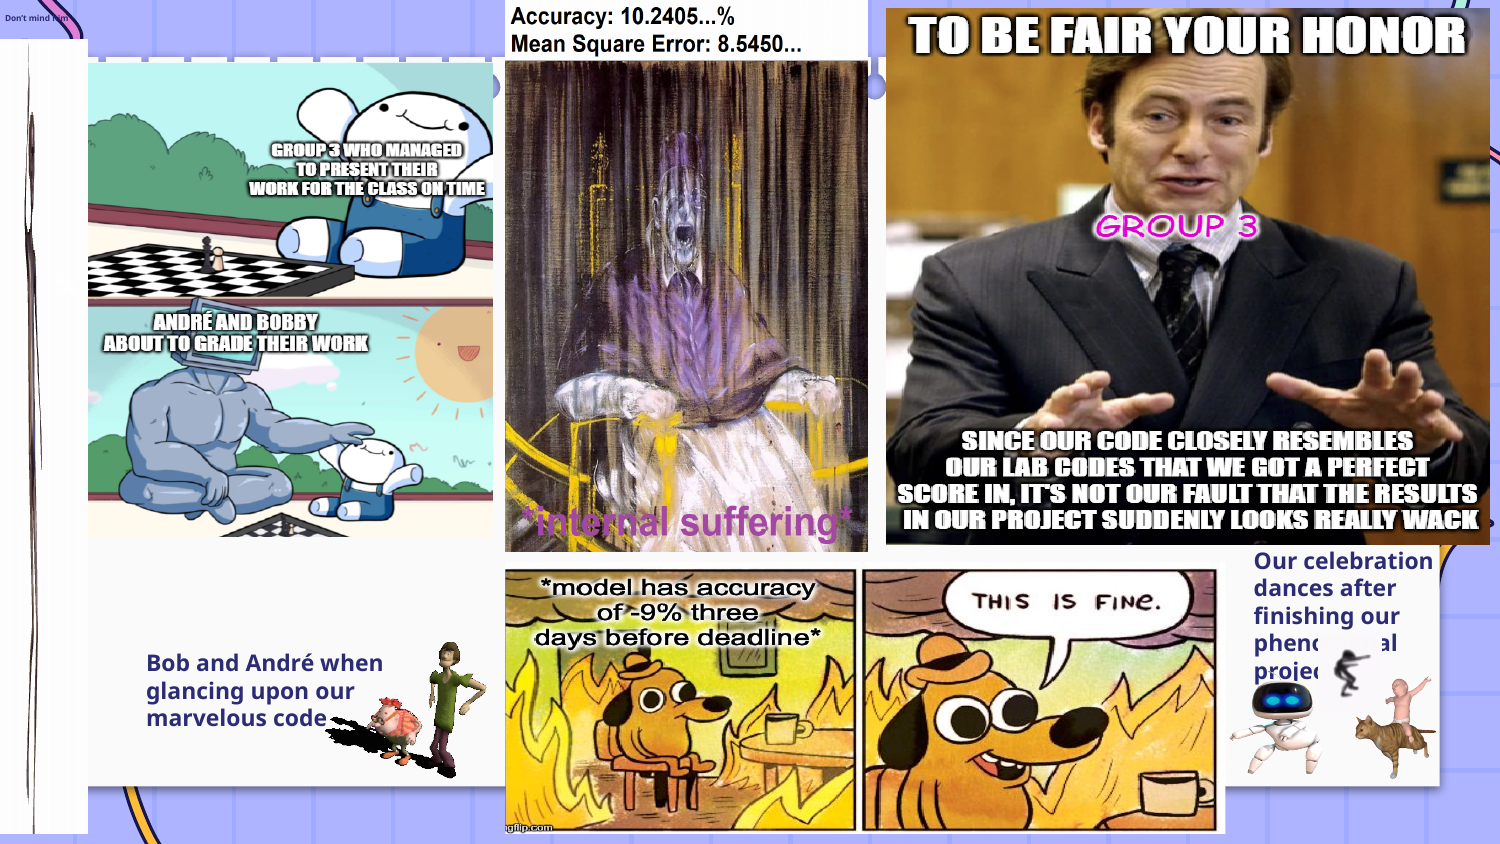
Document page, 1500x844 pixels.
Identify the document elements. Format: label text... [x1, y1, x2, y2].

text_box Don’t mind him [0, 8, 94, 29]
picture [505, 0, 868, 552]
text_box Our celebration dances after finishing our phenomenal project [1238, 553, 1455, 699]
picture [505, 561, 1441, 834]
picture [886, 7, 1490, 545]
picture [0, 39, 494, 834]
title MAYMAYS [872, 91, 881, 186]
text_box Bob and André when glancing upon our marvelous code [131, 633, 313, 747]
picture [314, 633, 489, 780]
